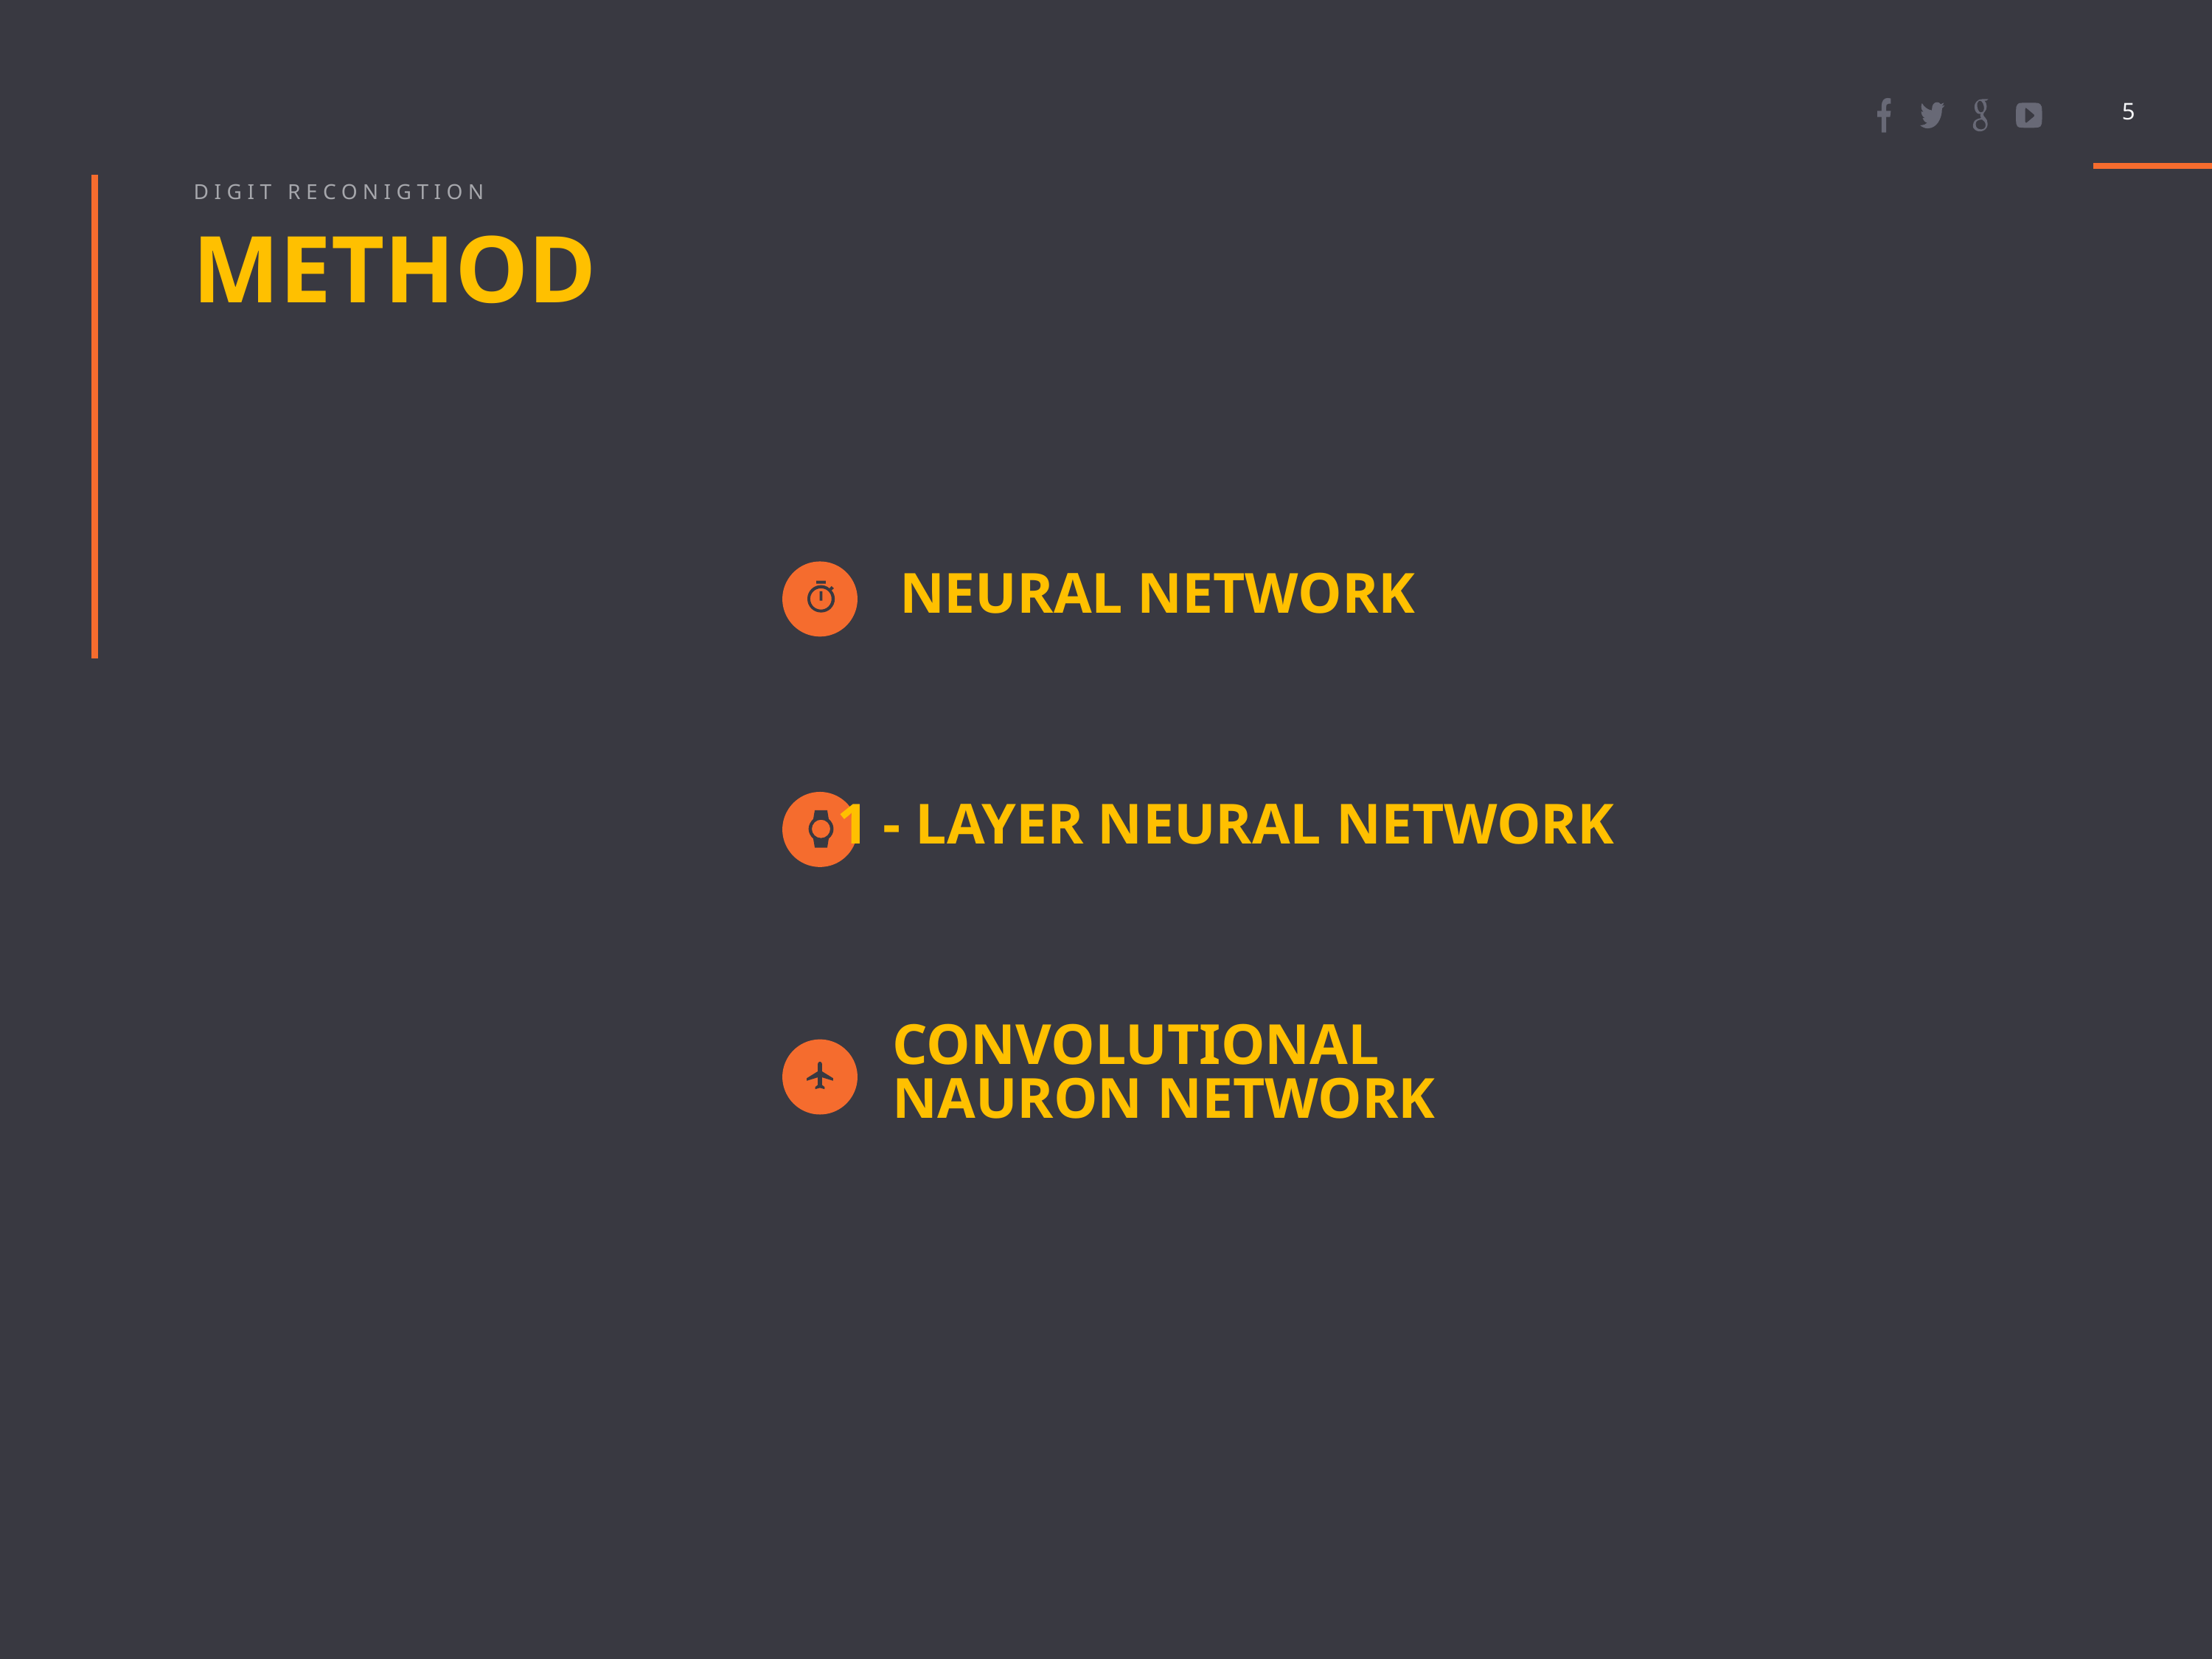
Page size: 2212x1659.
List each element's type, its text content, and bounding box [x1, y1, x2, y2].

slide_number 5 [2117, 92, 2173, 130]
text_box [782, 561, 1430, 637]
text_box Digit reconigtion [190, 175, 543, 207]
text_box METHOD [189, 228, 1015, 343]
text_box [782, 1018, 1442, 1133]
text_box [782, 791, 1566, 868]
